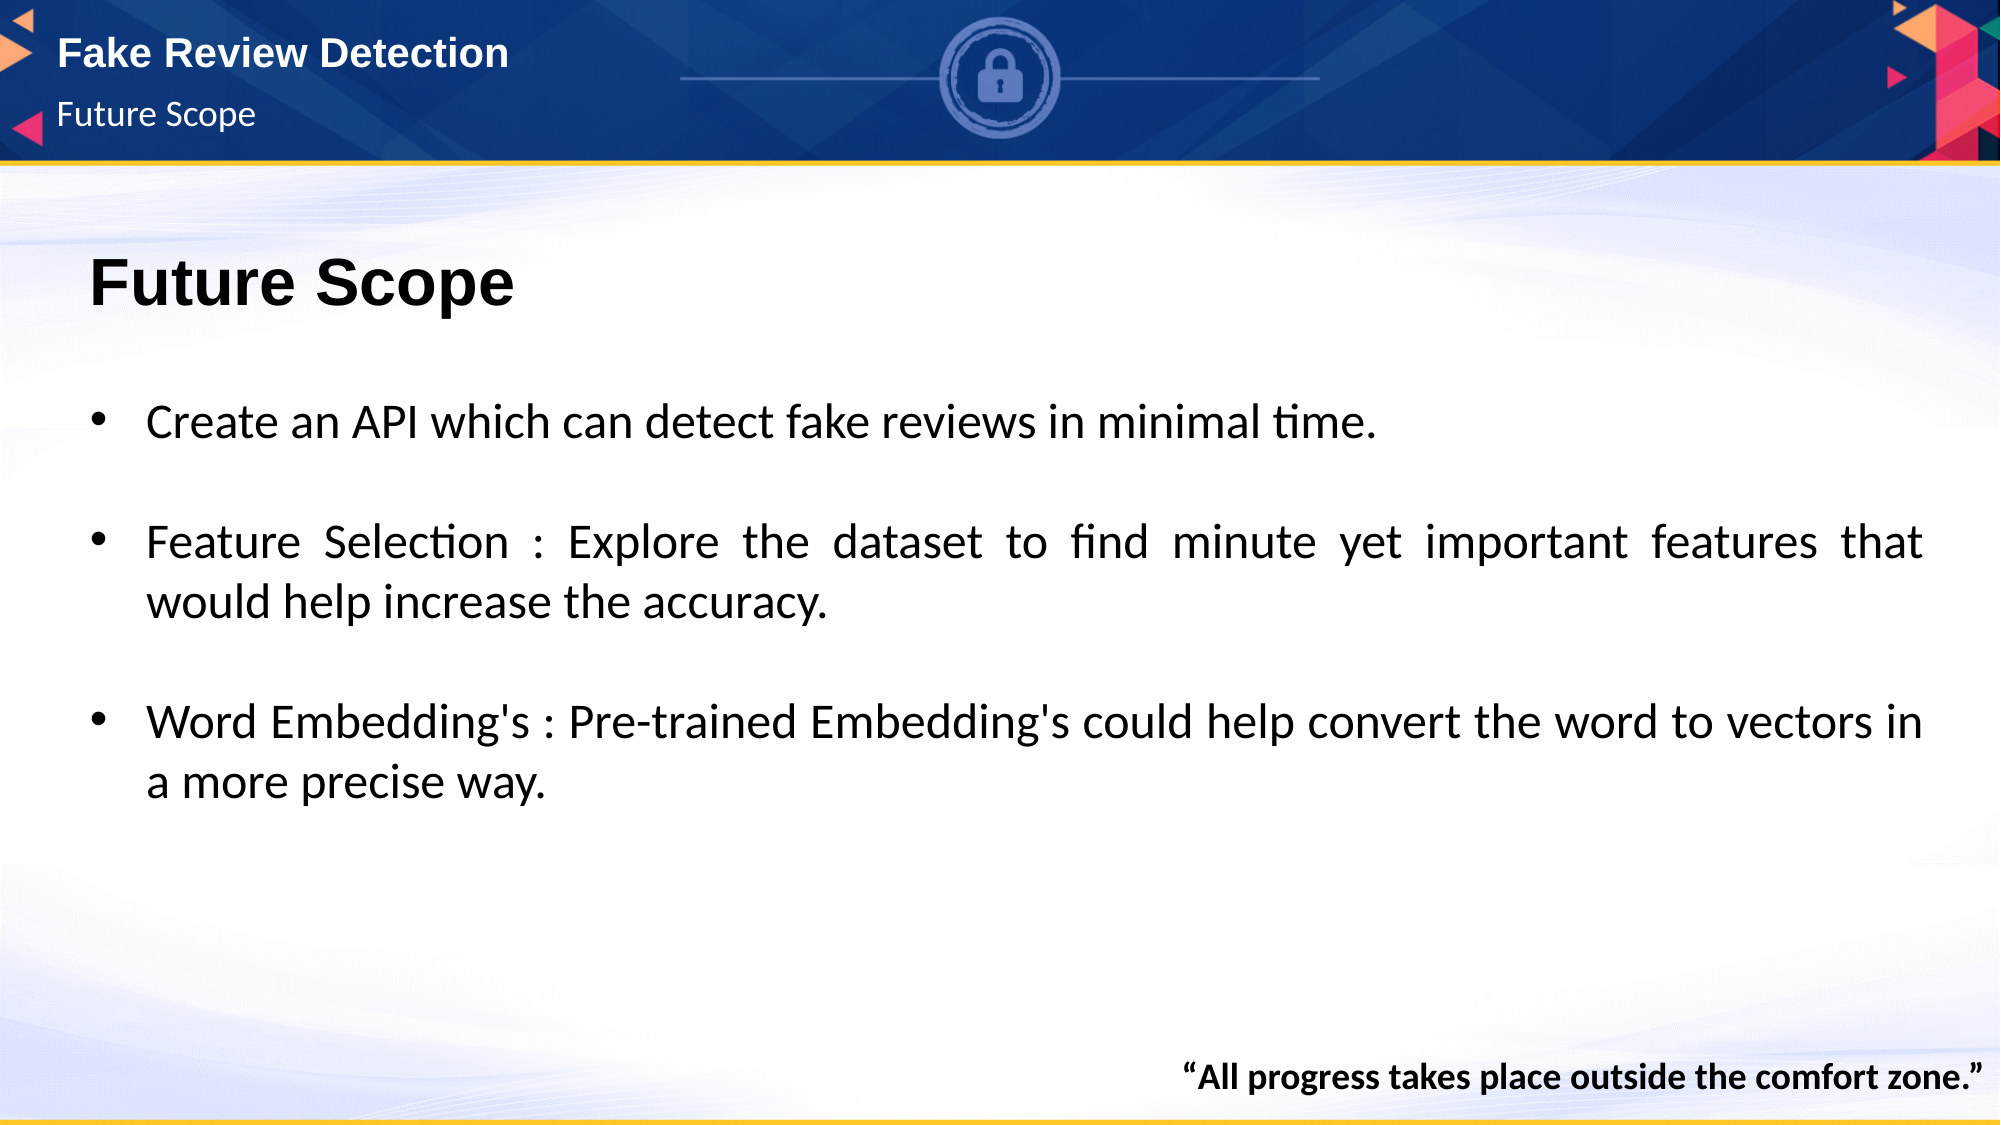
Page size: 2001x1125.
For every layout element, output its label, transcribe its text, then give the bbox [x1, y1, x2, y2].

text_box Future Scope [41, 81, 272, 141]
text_box Fake Review Detection [42, 18, 525, 84]
text_box “All progress takes place outside the comfort zone.” [955, 1044, 2000, 1105]
picture [0, 0, 2000, 1125]
text_box Future Scope Create an API which can detect fake reviews in minimal time. Feature Selection : Explore the dataset to find minute yet important features that would help increase the accuracy. Word Embedding's : Pre-trained Embedding's could help convert the word to vectors in a more precise way. [0, 231, 1940, 981]
